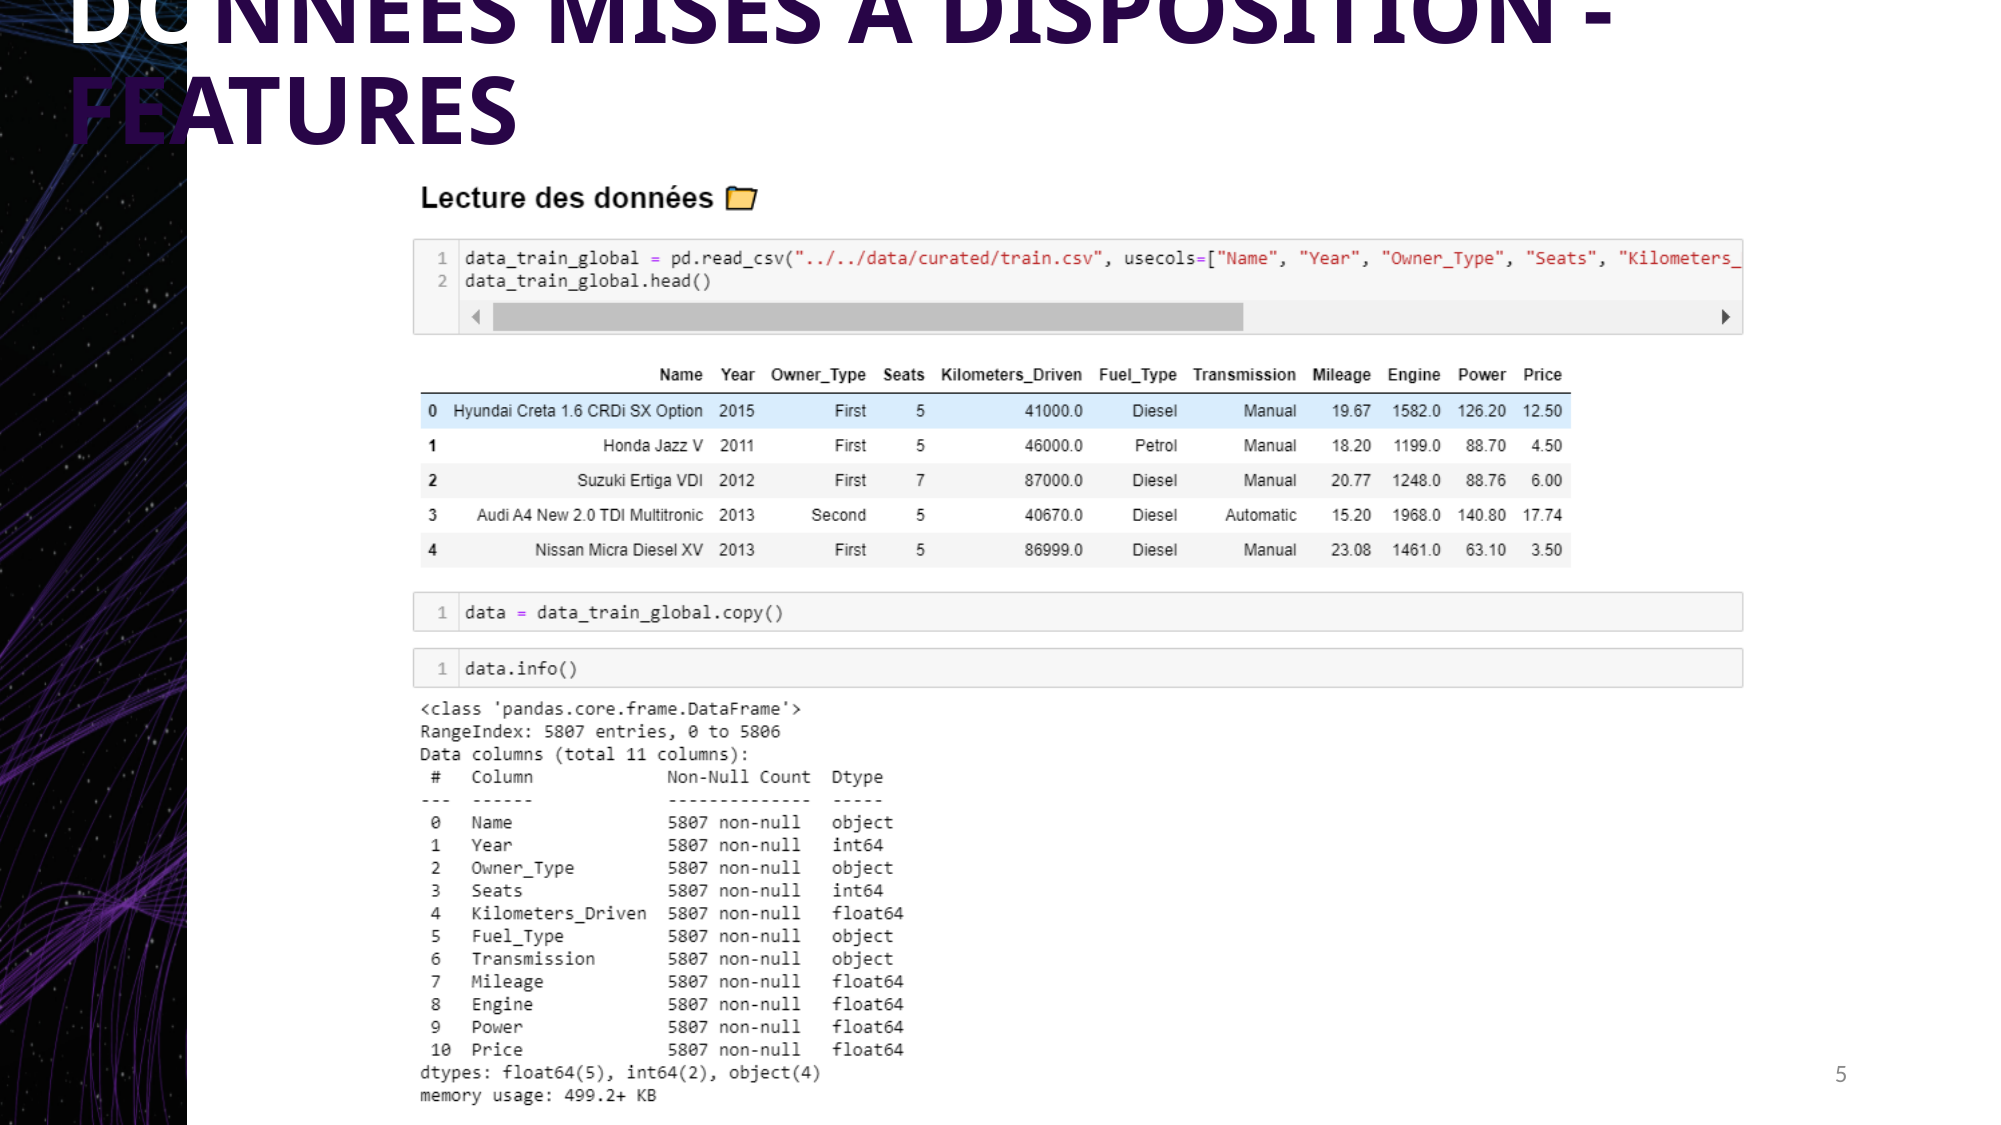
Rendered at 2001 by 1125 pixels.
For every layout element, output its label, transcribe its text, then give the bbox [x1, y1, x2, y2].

picture [405, 172, 1753, 1112]
picture [0, 0, 187, 1125]
slide_number 5 [1753, 1042, 1863, 1103]
title données mises à disposition - features [65, 8, 1729, 173]
